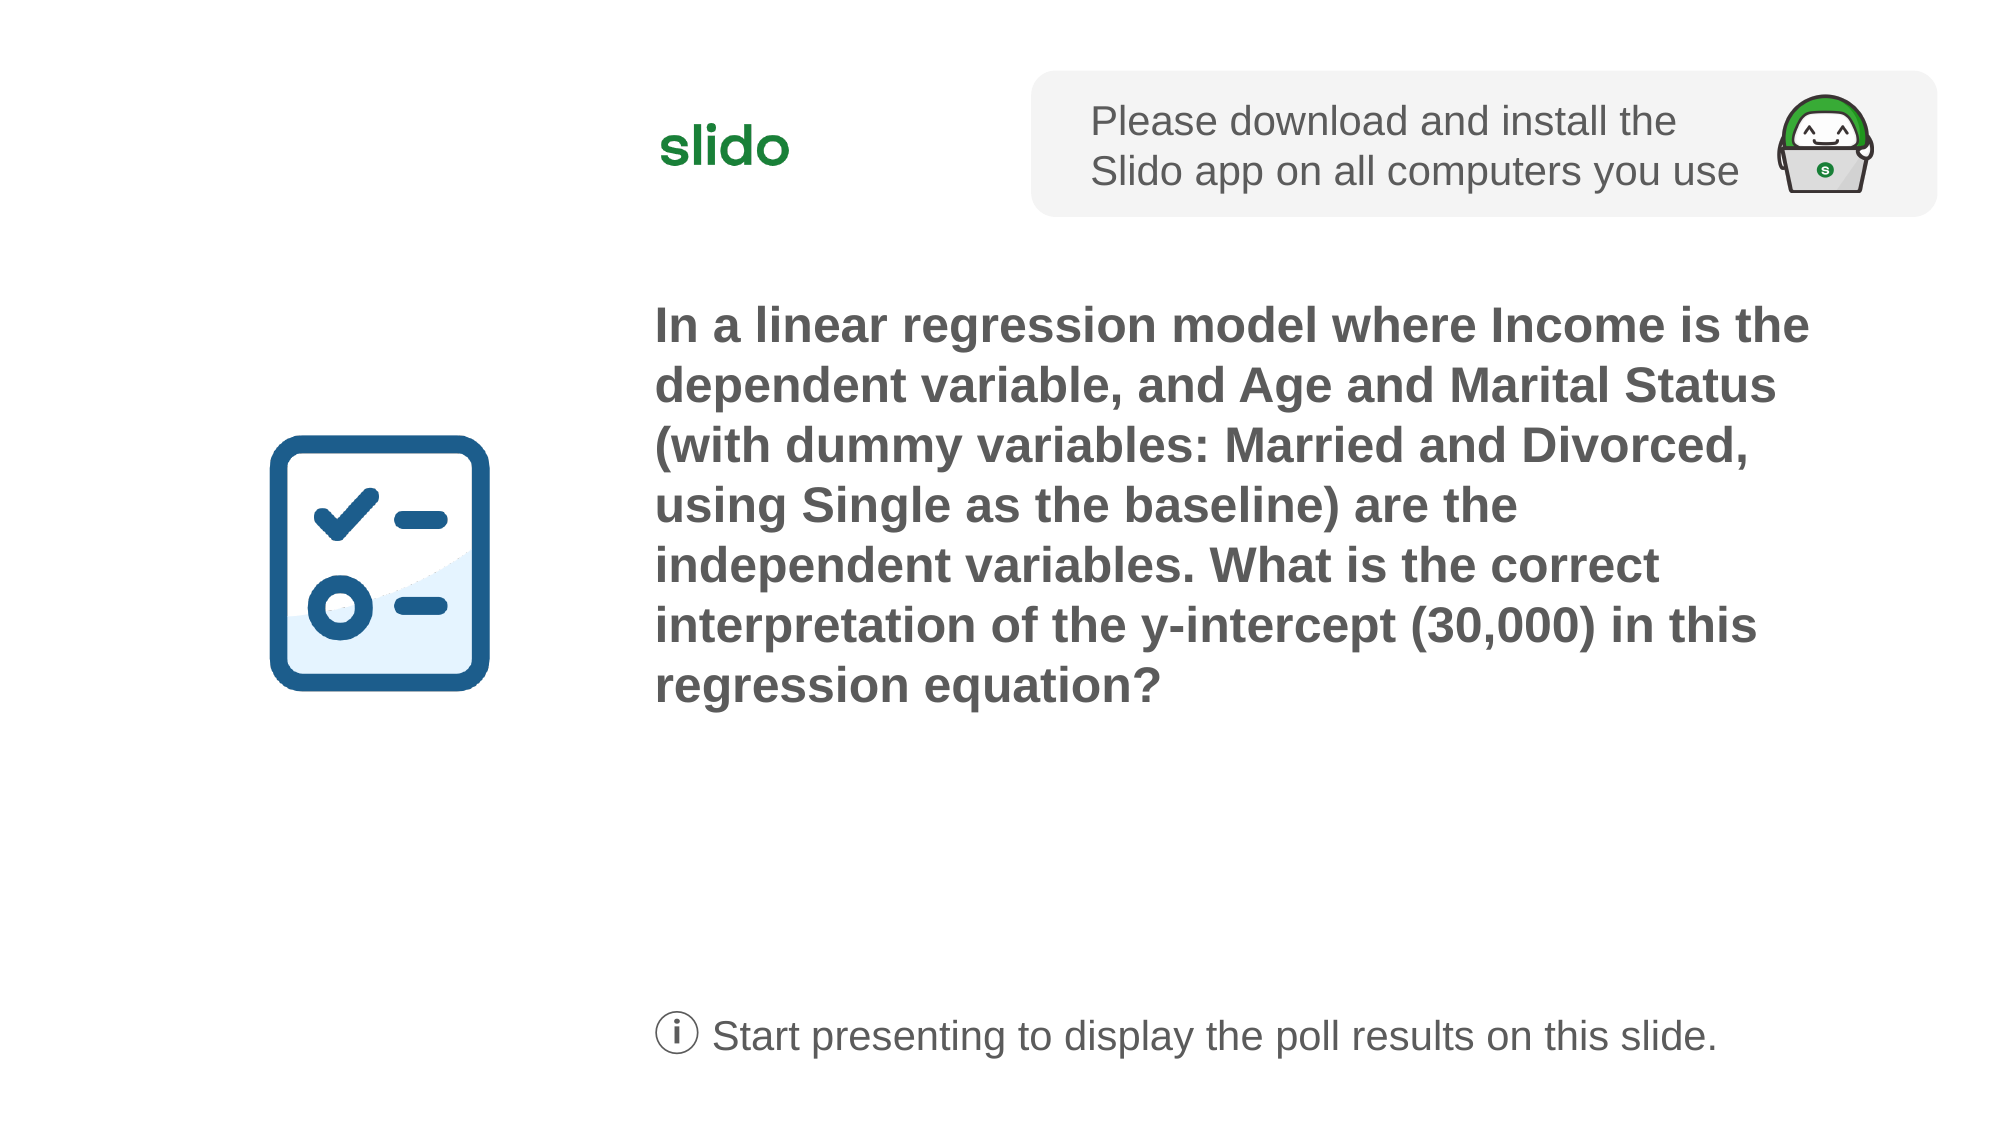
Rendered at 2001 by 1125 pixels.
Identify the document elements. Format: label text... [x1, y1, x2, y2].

text_box In a linear regression model where Income is the dependent variable, and Age and Marital Status (with dummy variables: Married and Divorced, using Single as the baseline) are the independent variables. What is the correct interpretation of the y-intercept (30,000) in this regression equation? [638, 420, 1842, 705]
text_box ⓘ Start presenting to display the poll results on this slide. [638, 987, 1842, 1077]
picture [639, 101, 811, 187]
picture [189, 372, 571, 753]
picture [1775, 94, 1875, 193]
text_box Please download and install the Slido app on all computers you use [1029, 68, 1940, 220]
